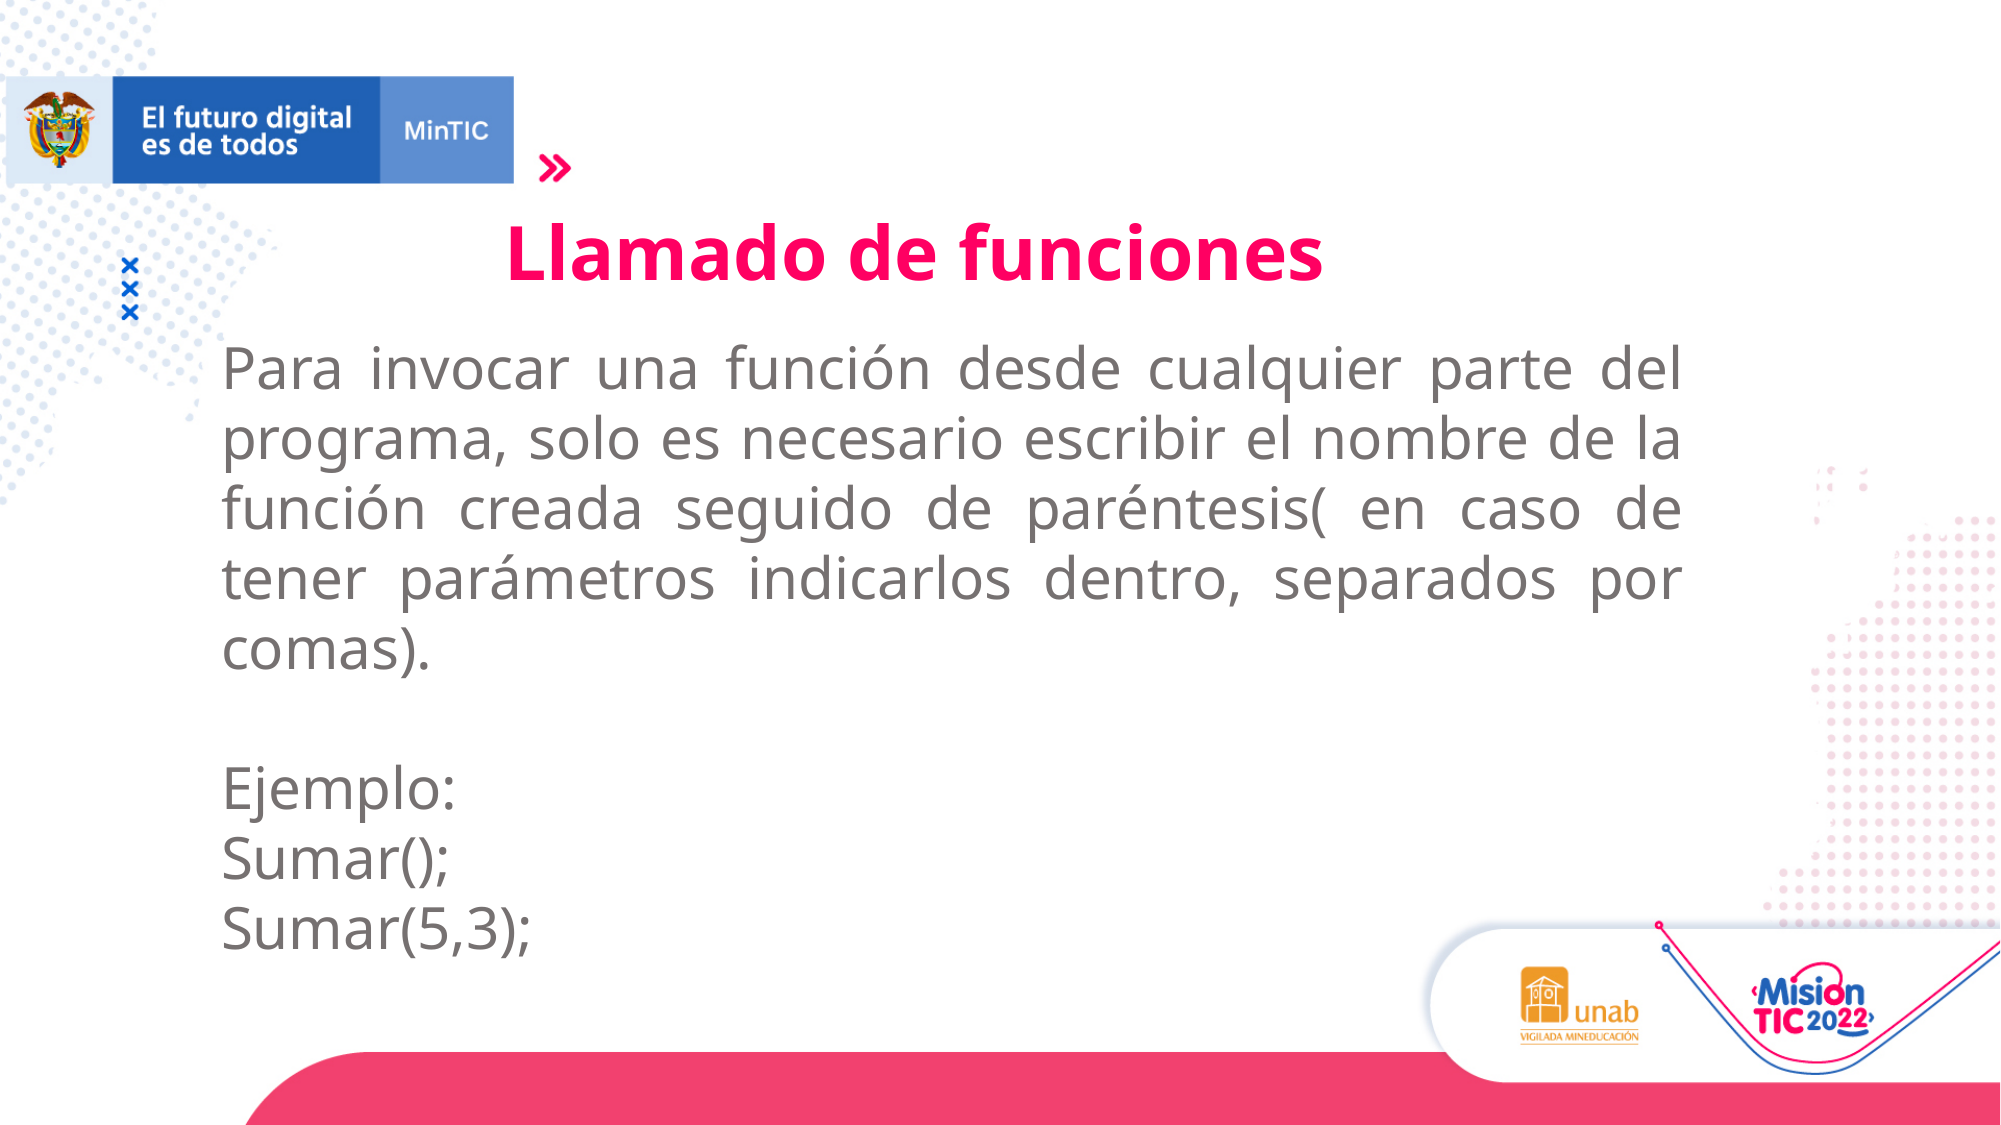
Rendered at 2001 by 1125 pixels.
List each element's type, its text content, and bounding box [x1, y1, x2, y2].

picture [0, 0, 2001, 1125]
text_box Para invocar una función desde cualquier parte del programa, solo es necesario escribir el nombre de la función creada seguido de paréntesis( en caso de tener parámetros indicarlos dentro, separados por comas). Ejemplo: Sumar(); Sumar(5,3); [206, 324, 1699, 969]
text_box Llamado de funciones [206, 198, 1624, 304]
